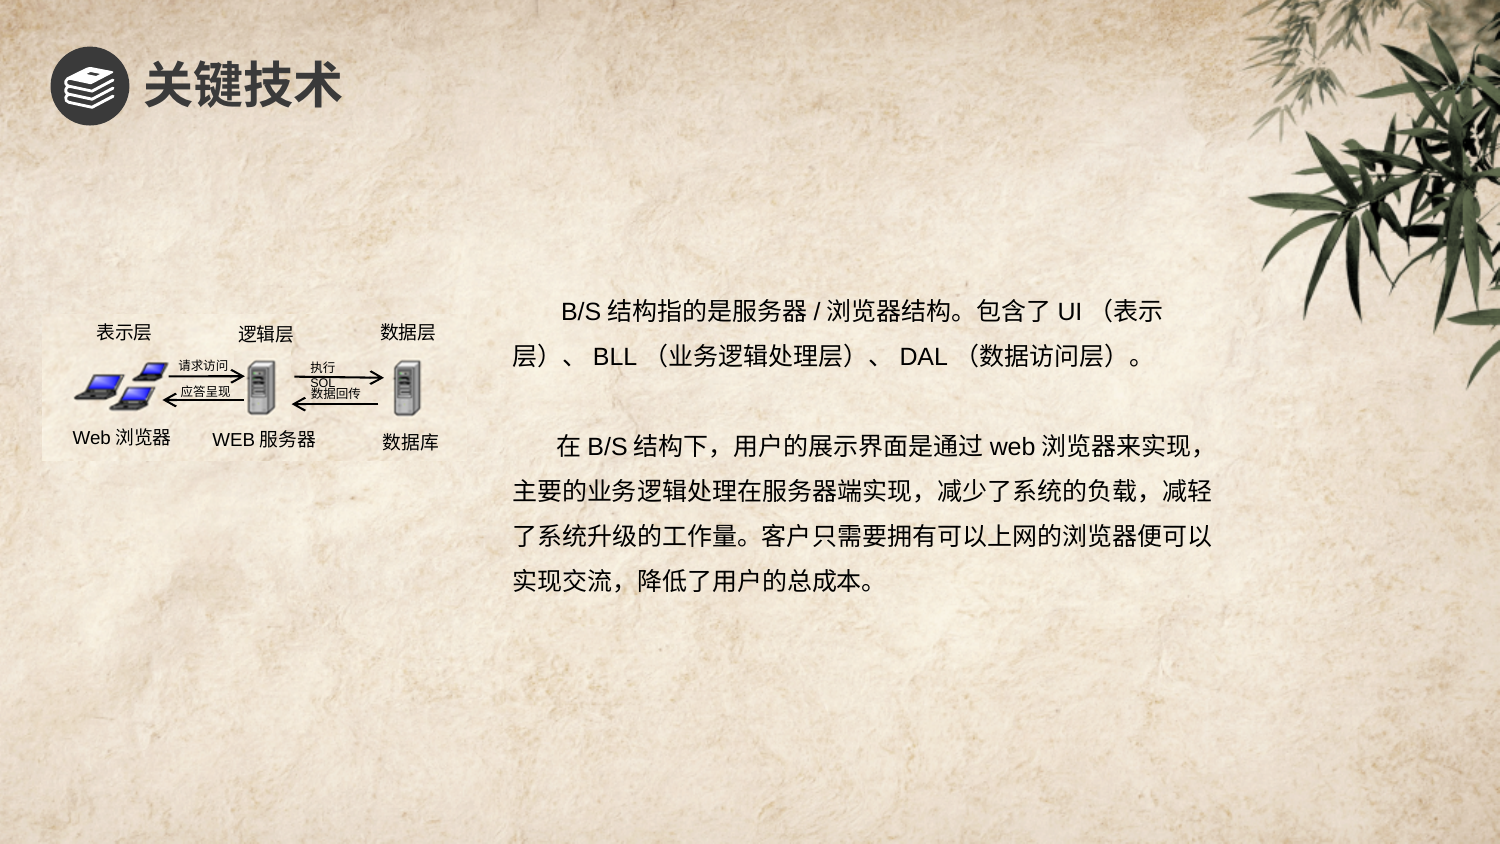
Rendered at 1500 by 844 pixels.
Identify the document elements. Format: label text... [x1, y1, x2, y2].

picture [0, 0, 1500, 844]
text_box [51, 46, 578, 125]
text_box B/S结构指的是服务器/浏览器结构。包含了UI（表示层）、BLL（业务逻辑处理层）、DAL（数据访问层）。 在B/S结构下，用户的展示界面是通过web浏览器来实现，主要的业务逻辑处理在服务器端实现，减少了系统的负载，减轻了系统升级的工作量。客户只需要拥有可以上网的浏览器便可以实现交流，降低了用户的总成本。 [497, 273, 1248, 603]
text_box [42, 313, 467, 461]
